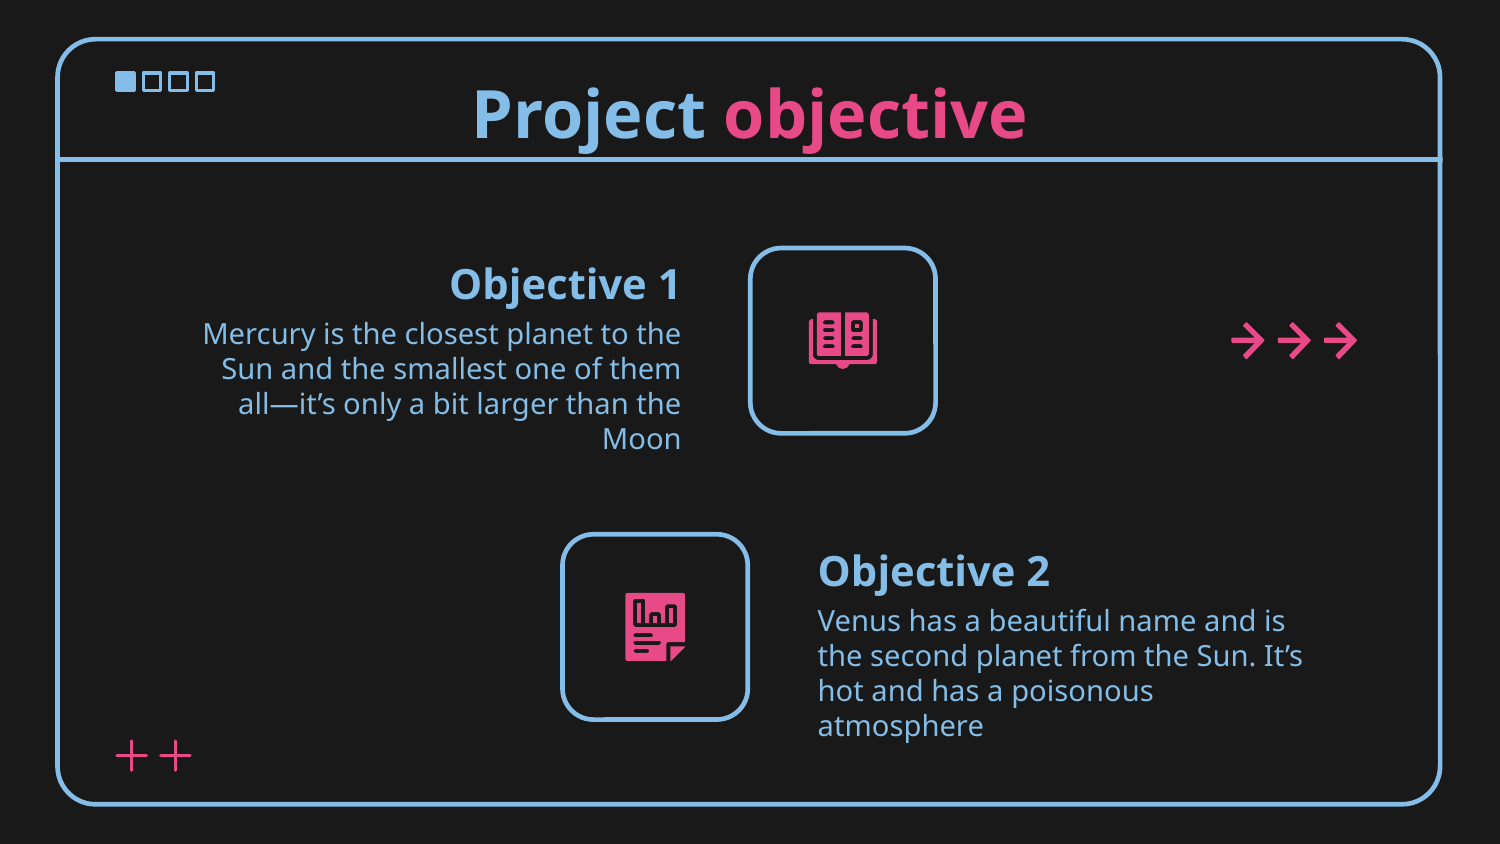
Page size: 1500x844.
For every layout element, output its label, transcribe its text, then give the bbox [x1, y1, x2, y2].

text_box [562, 534, 748, 720]
text_box Venus has a beautiful name and is the second planet from the Sun. It’s hot and has a poisonous atmosphere [803, 615, 1323, 729]
text_box [750, 248, 936, 434]
text_box [1278, 322, 1311, 359]
text_box Objective 1 [177, 237, 697, 328]
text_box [625, 592, 686, 662]
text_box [116, 740, 191, 771]
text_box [808, 312, 878, 370]
text_box Objective 2 [803, 524, 1323, 615]
text_box Mercury is the closest planet to the Sun and the smallest one of them all—it’s only a bit larger than the Moon [177, 328, 697, 442]
text_box Project objective [118, 72, 1382, 167]
text_box [1232, 322, 1264, 359]
text_box [1324, 322, 1357, 359]
